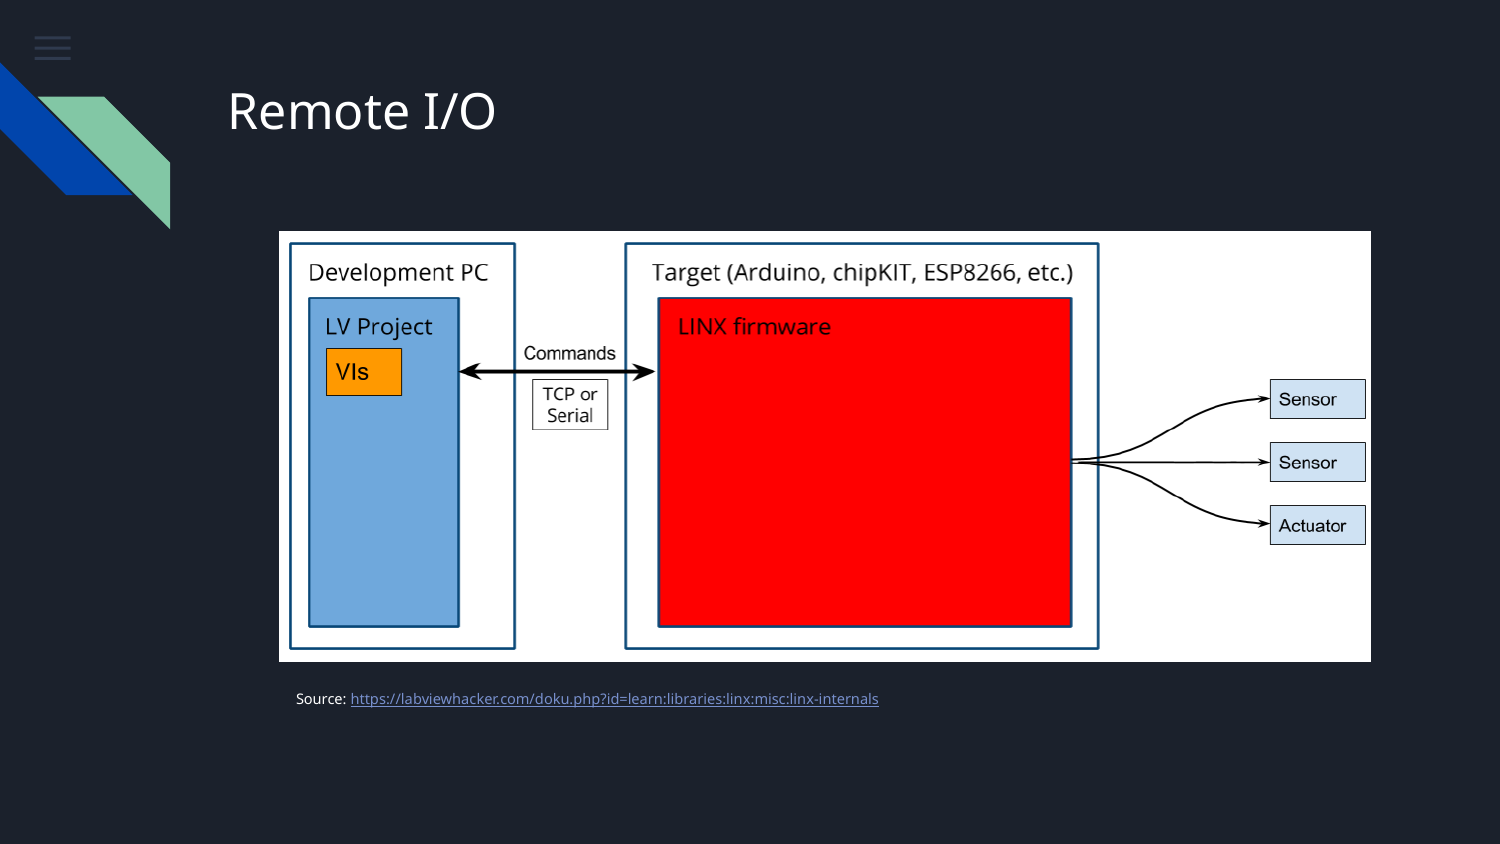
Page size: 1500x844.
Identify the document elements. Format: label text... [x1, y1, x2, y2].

title Remote I/O [212, 64, 1368, 201]
text_box Source: https://labviewhacker.com/doku.php?id=learn:libraries:linx:misc:linx-internals [206, 671, 1375, 717]
list [199, 201, 1375, 735]
picture [279, 231, 1372, 662]
